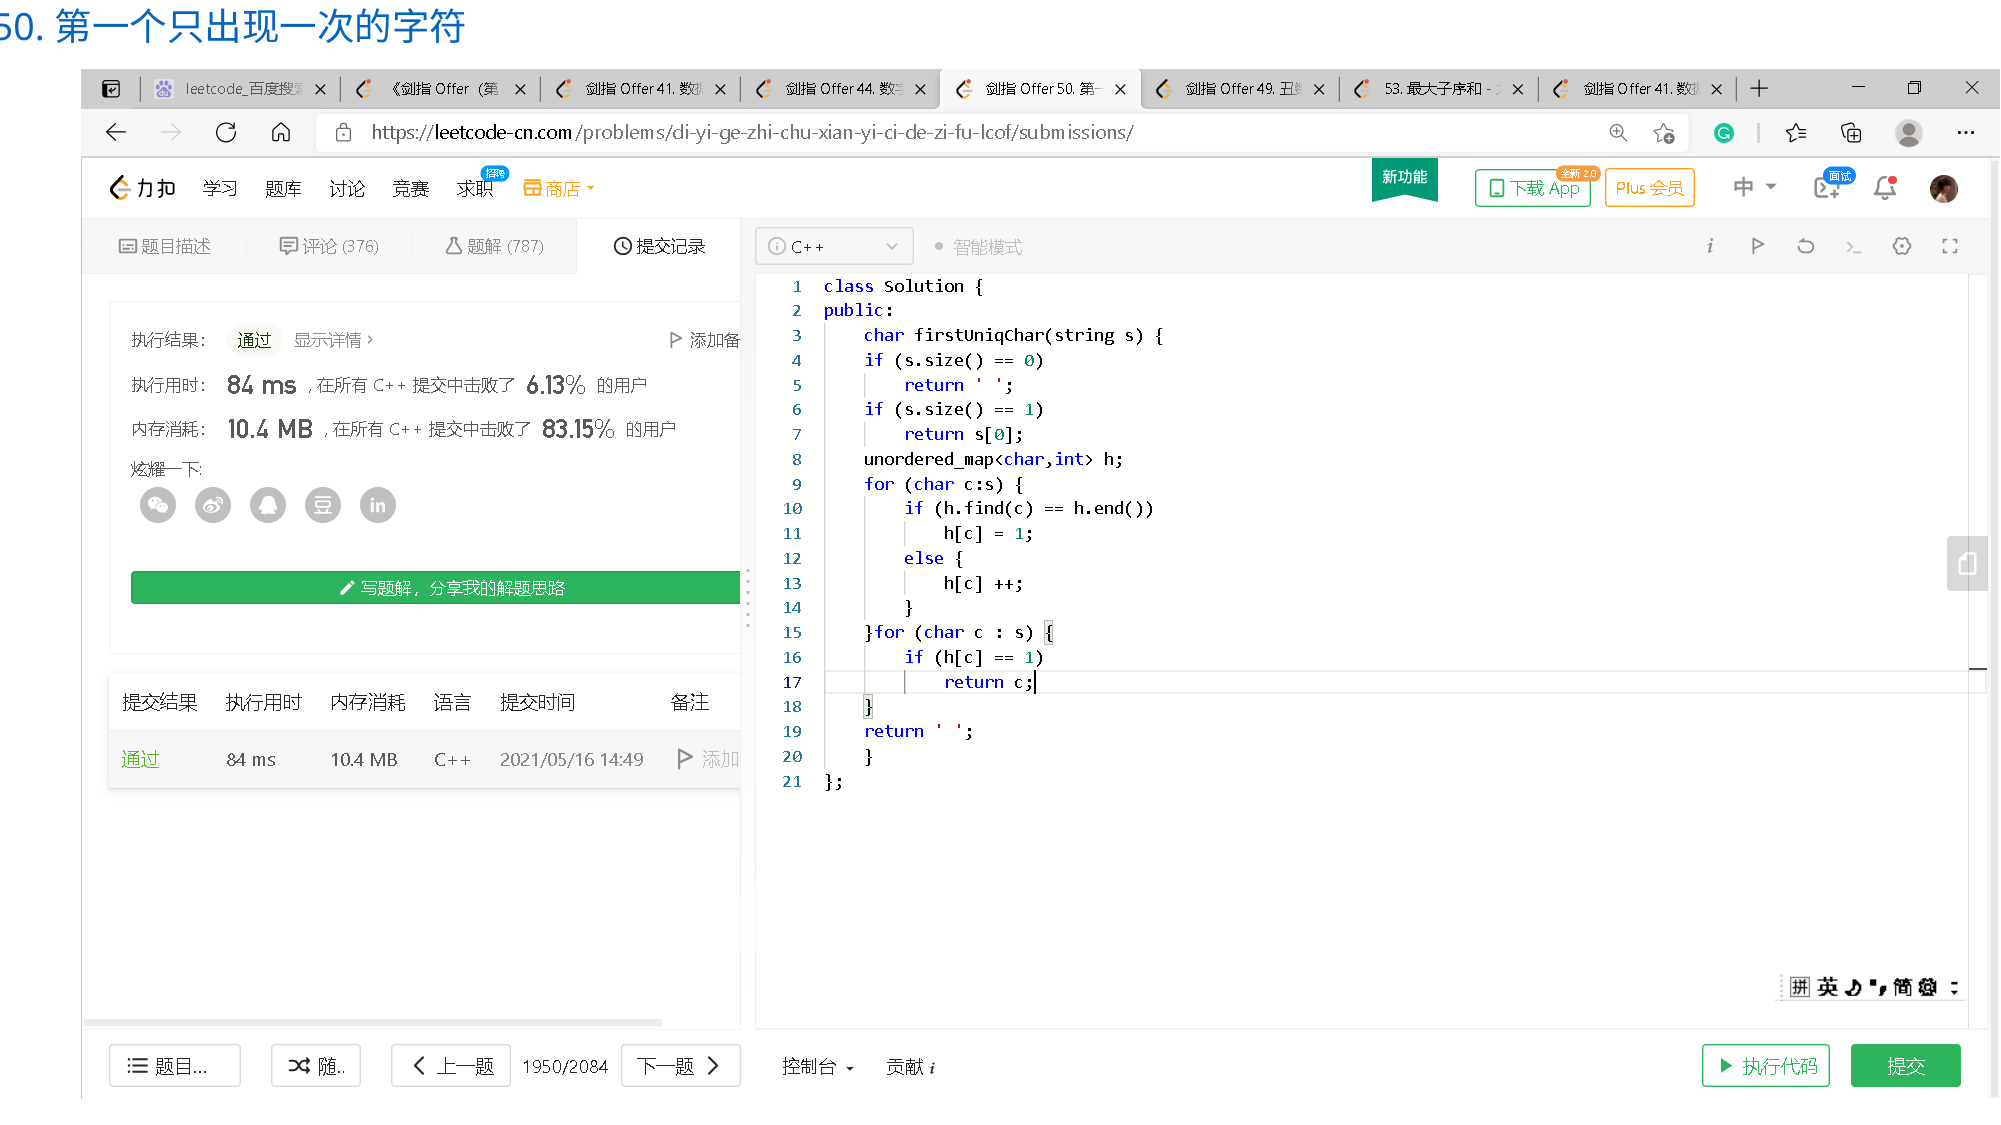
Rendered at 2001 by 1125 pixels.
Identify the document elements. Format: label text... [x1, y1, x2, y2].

text_box 50. 第一个只出现一次的字符 [0, 0, 977, 65]
picture [81, 69, 2000, 1099]
